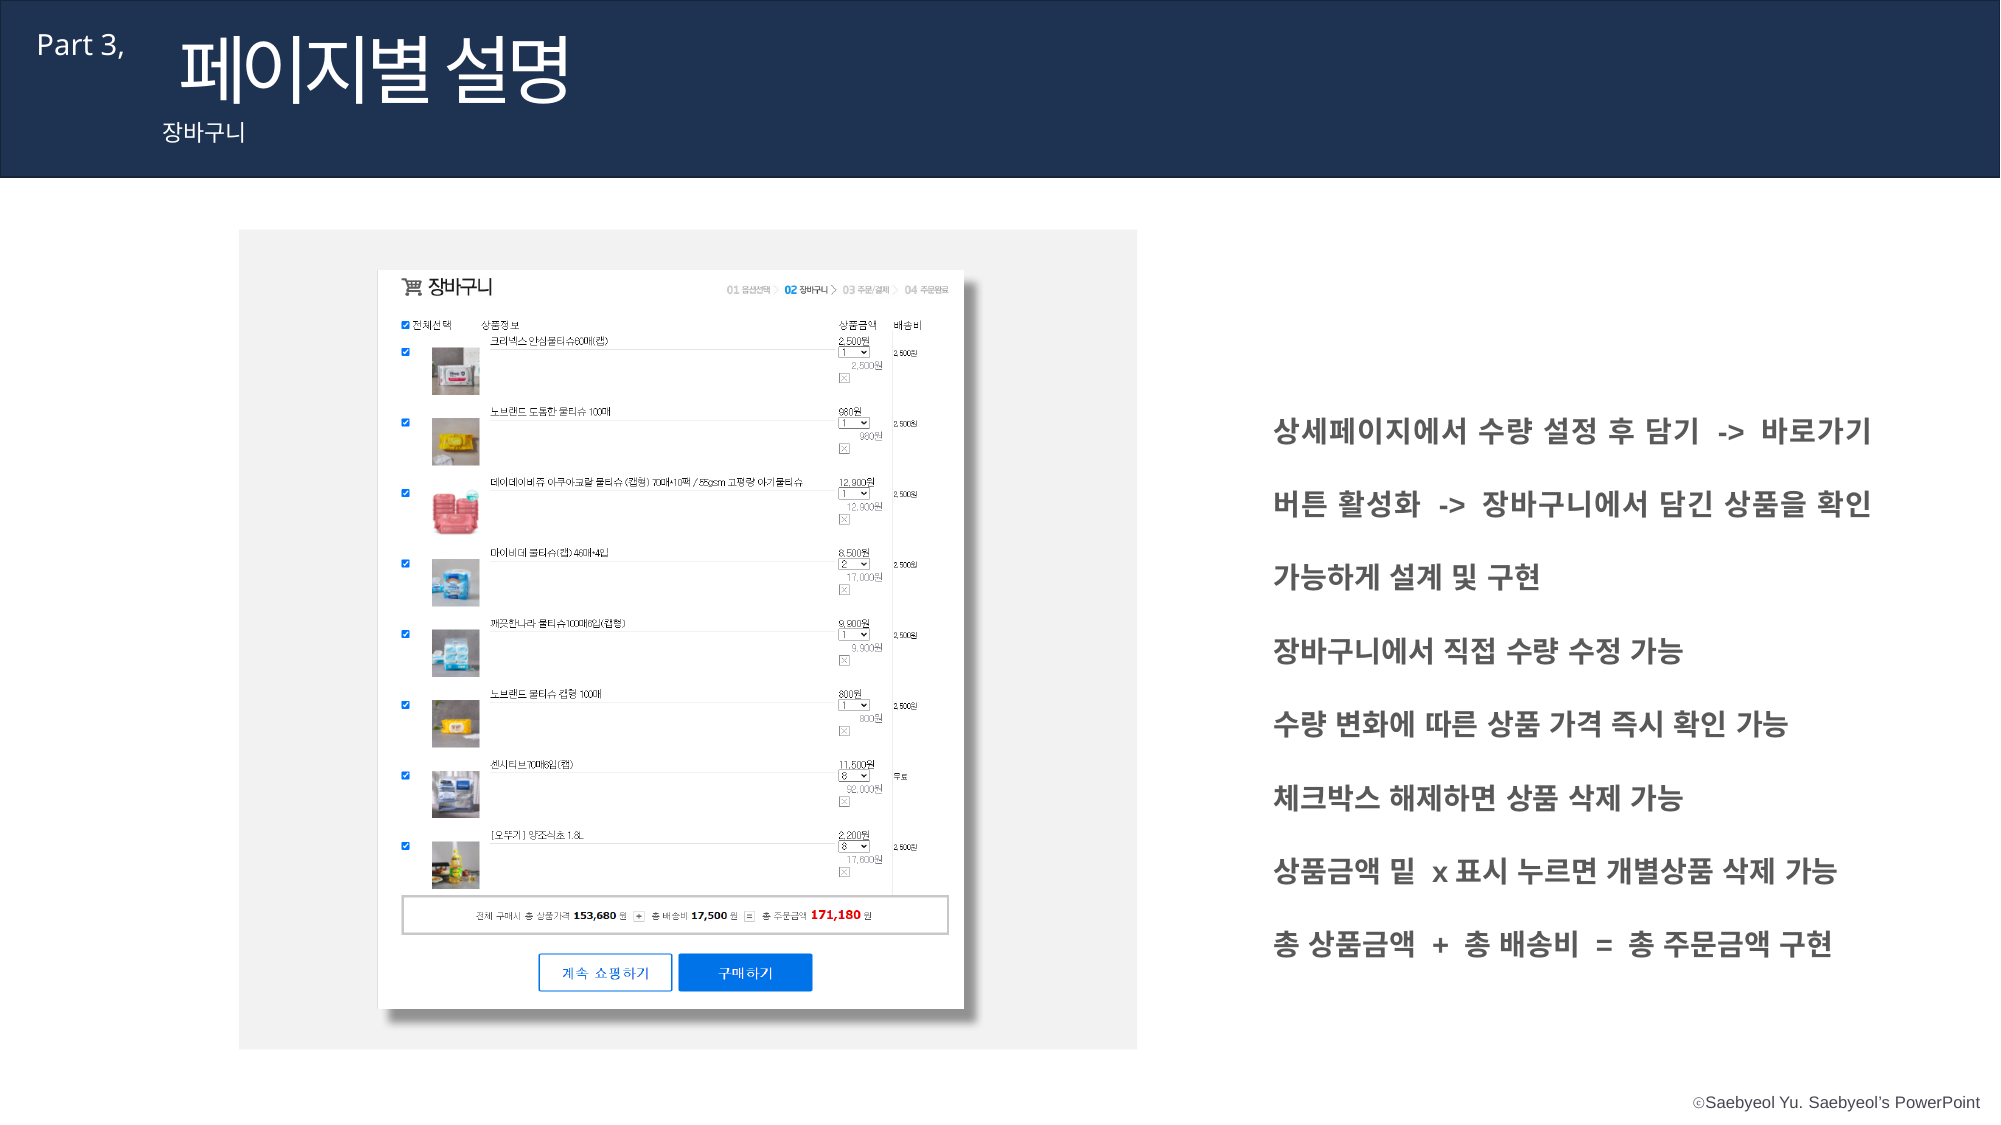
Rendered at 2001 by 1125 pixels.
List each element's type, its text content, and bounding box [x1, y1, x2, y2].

text_box 장바구니 [147, 110, 263, 154]
text_box 상세페이지에서 수량 설정 후 담기 -> 바로가기 버튼 활성화 -> 장바구니에서 담긴 상품을 확인 가능하게 설계 및 구현 장바구니에서 직접 수량 수정 가능 수량 변화에 따른 상품 가격 즉시 확인 가능 체크박스 해제하면 상품 삭제 가능 상품금액 밑 x표시 누르면 개별상품 삭제 가능 총 상품금액 + 총 배송비 = 총 주문금액 구현 [1262, 373, 1884, 963]
text_box 페이지별 설명 [163, 16, 591, 122]
picture [377, 270, 964, 1009]
text_box [238, 229, 1138, 1050]
text_box Part 3, [21, 19, 148, 69]
text_box [0, 0, 2000, 178]
